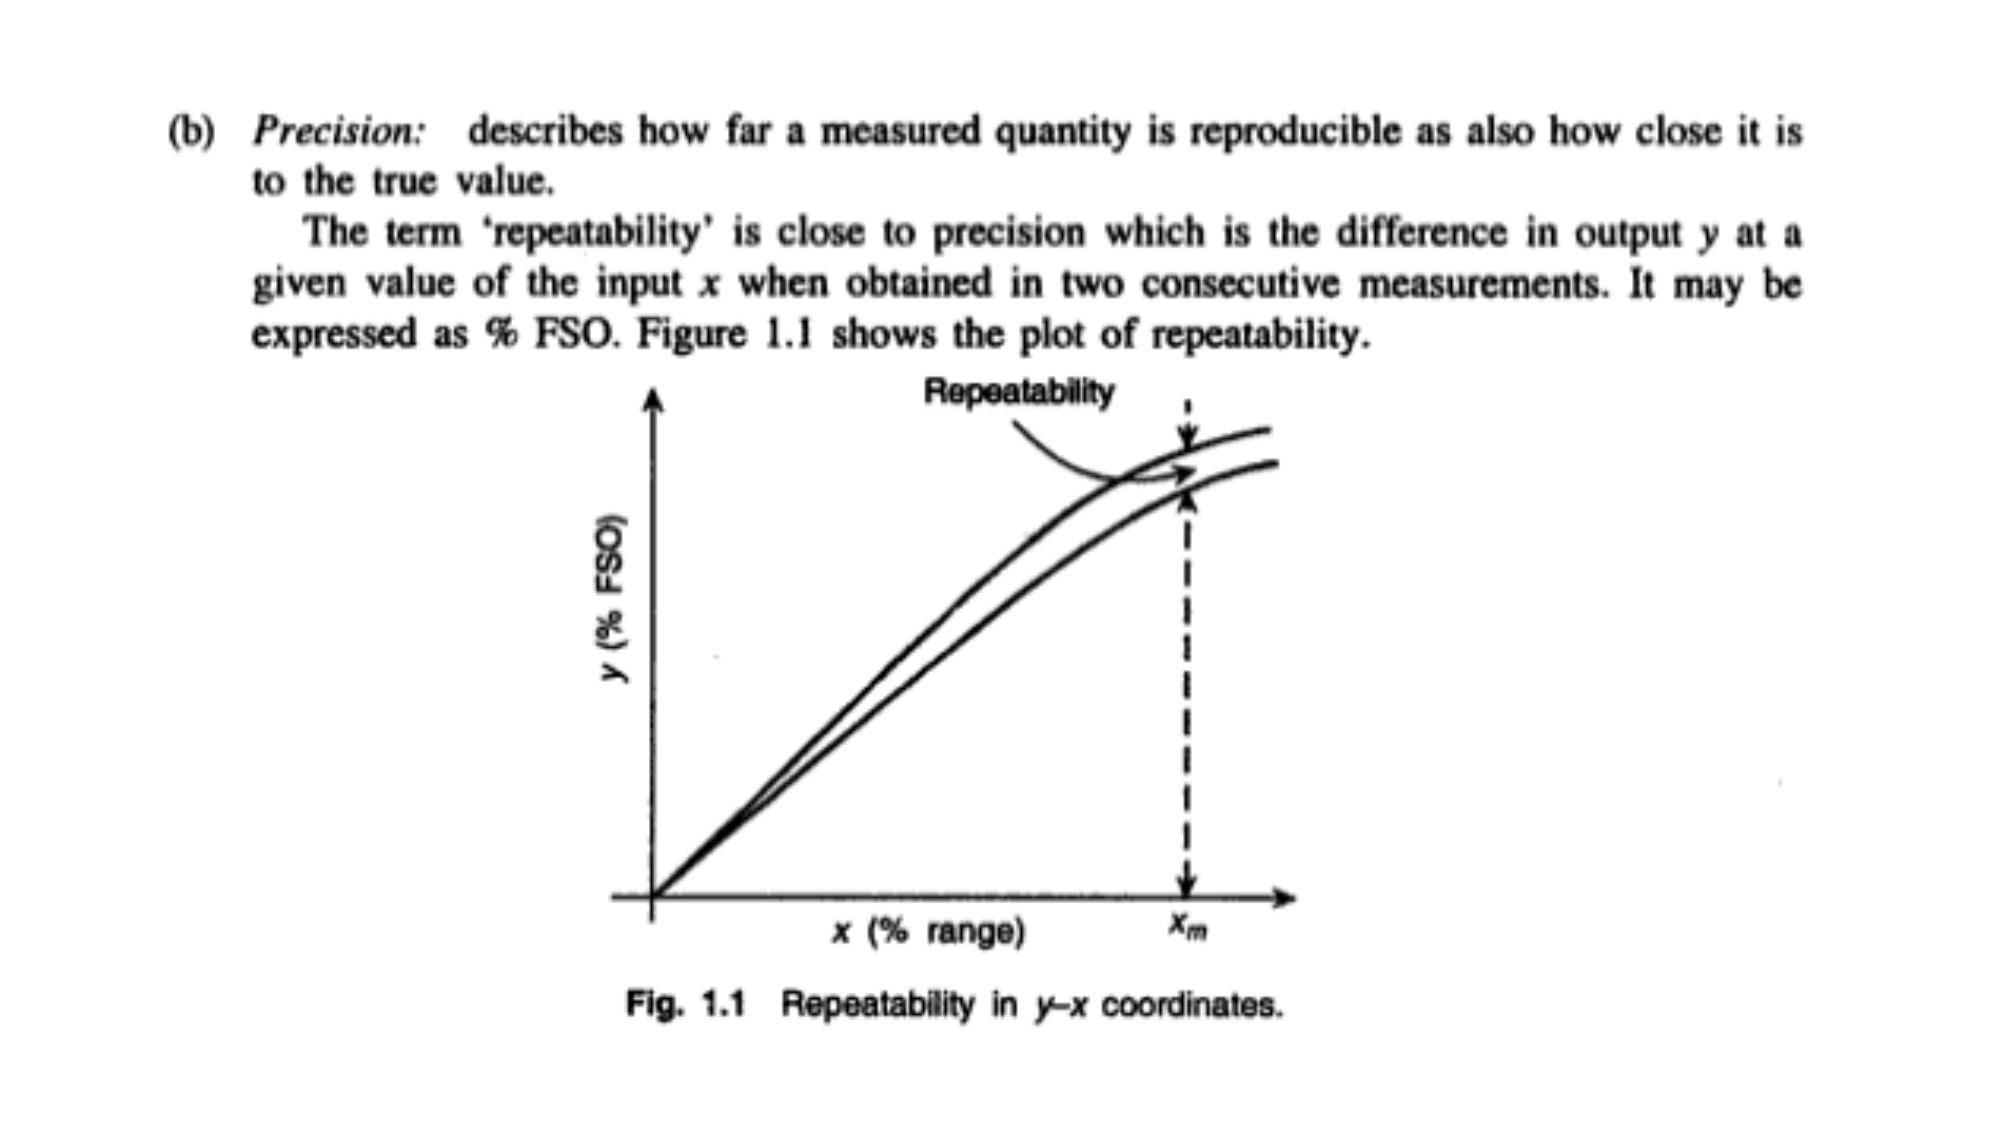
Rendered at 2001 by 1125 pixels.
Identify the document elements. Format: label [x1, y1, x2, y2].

picture [158, 87, 1846, 1036]
